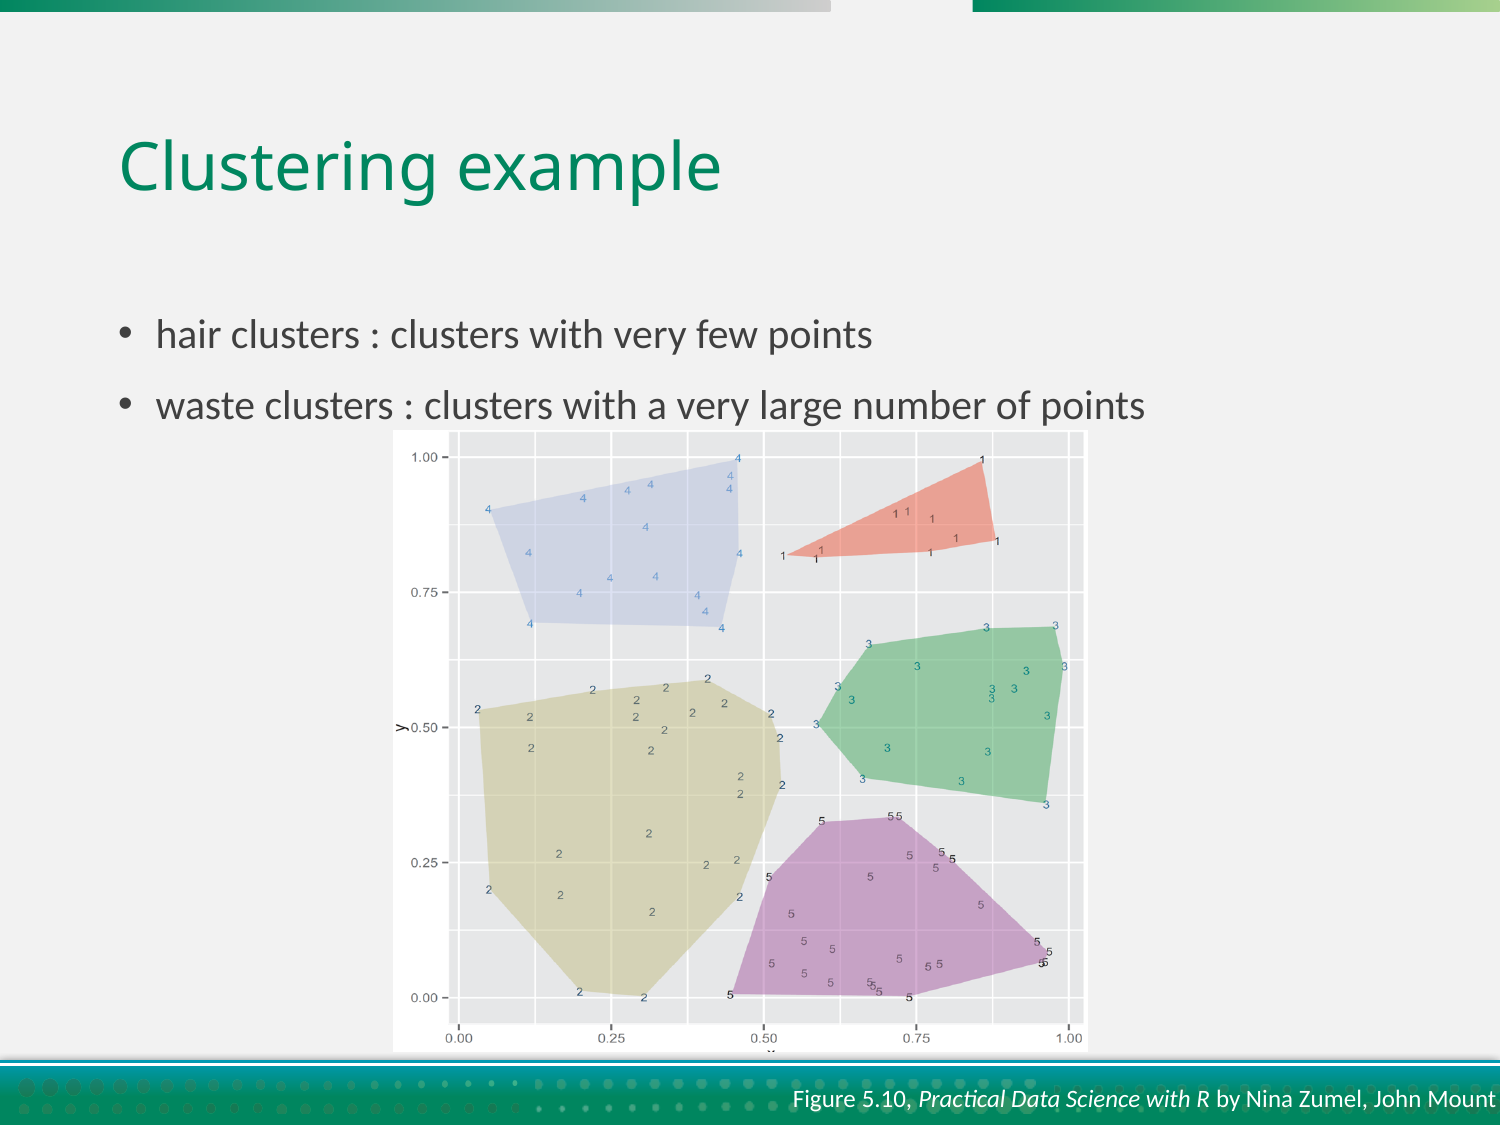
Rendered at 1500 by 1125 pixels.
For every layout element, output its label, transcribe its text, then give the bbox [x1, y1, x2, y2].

title Clustering example [103, 59, 1397, 278]
picture [393, 430, 1088, 1052]
text_box Figure 5.10, Practical Data Science with R by Nina Zumel, John Mount [772, 1074, 1500, 1125]
list hair clusters : clusters with very few points waste clusters : clusters with a very large number of points [103, 299, 1397, 431]
